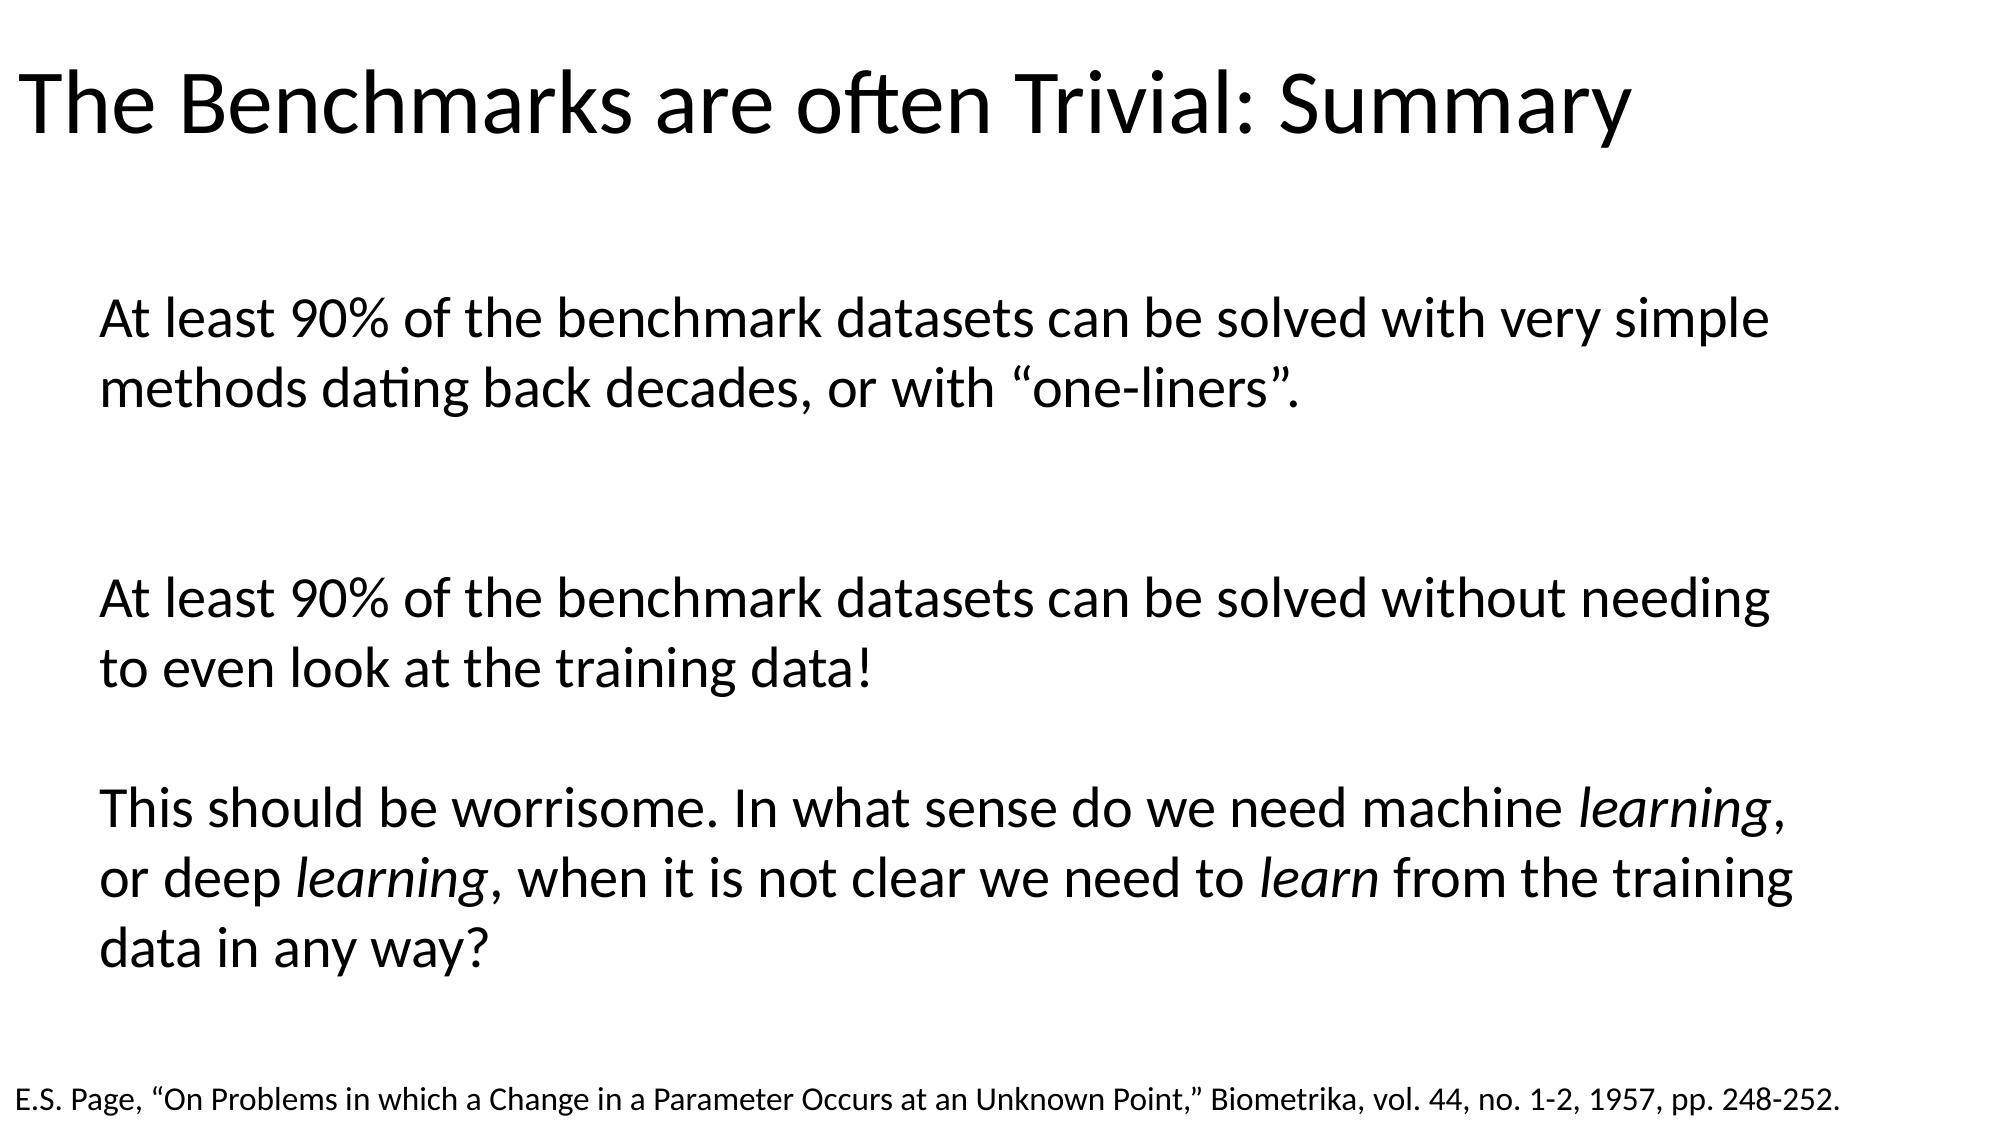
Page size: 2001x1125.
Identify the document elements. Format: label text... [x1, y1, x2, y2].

text_box At least 90% of the benchmark datasets can be solved with very simple methods dating back decades, or with “one-liners”. At least 90% of the benchmark datasets can be solved without needing to even look at the training data! This should be worrisome. In what sense do we need machine learning, or deep learning, when it is not clear we need to learn from the training data in any way? [84, 272, 1813, 1057]
title The Benchmarks are often Trivial: Summary [3, 0, 1984, 208]
text_box E.S. Page, “On Problems in which a Change in a Parameter Occurs at an Unknown Point,” Biometrika, vol. 44, no. 1-2, 1957, pp. 248-252. [0, 1069, 2000, 1125]
